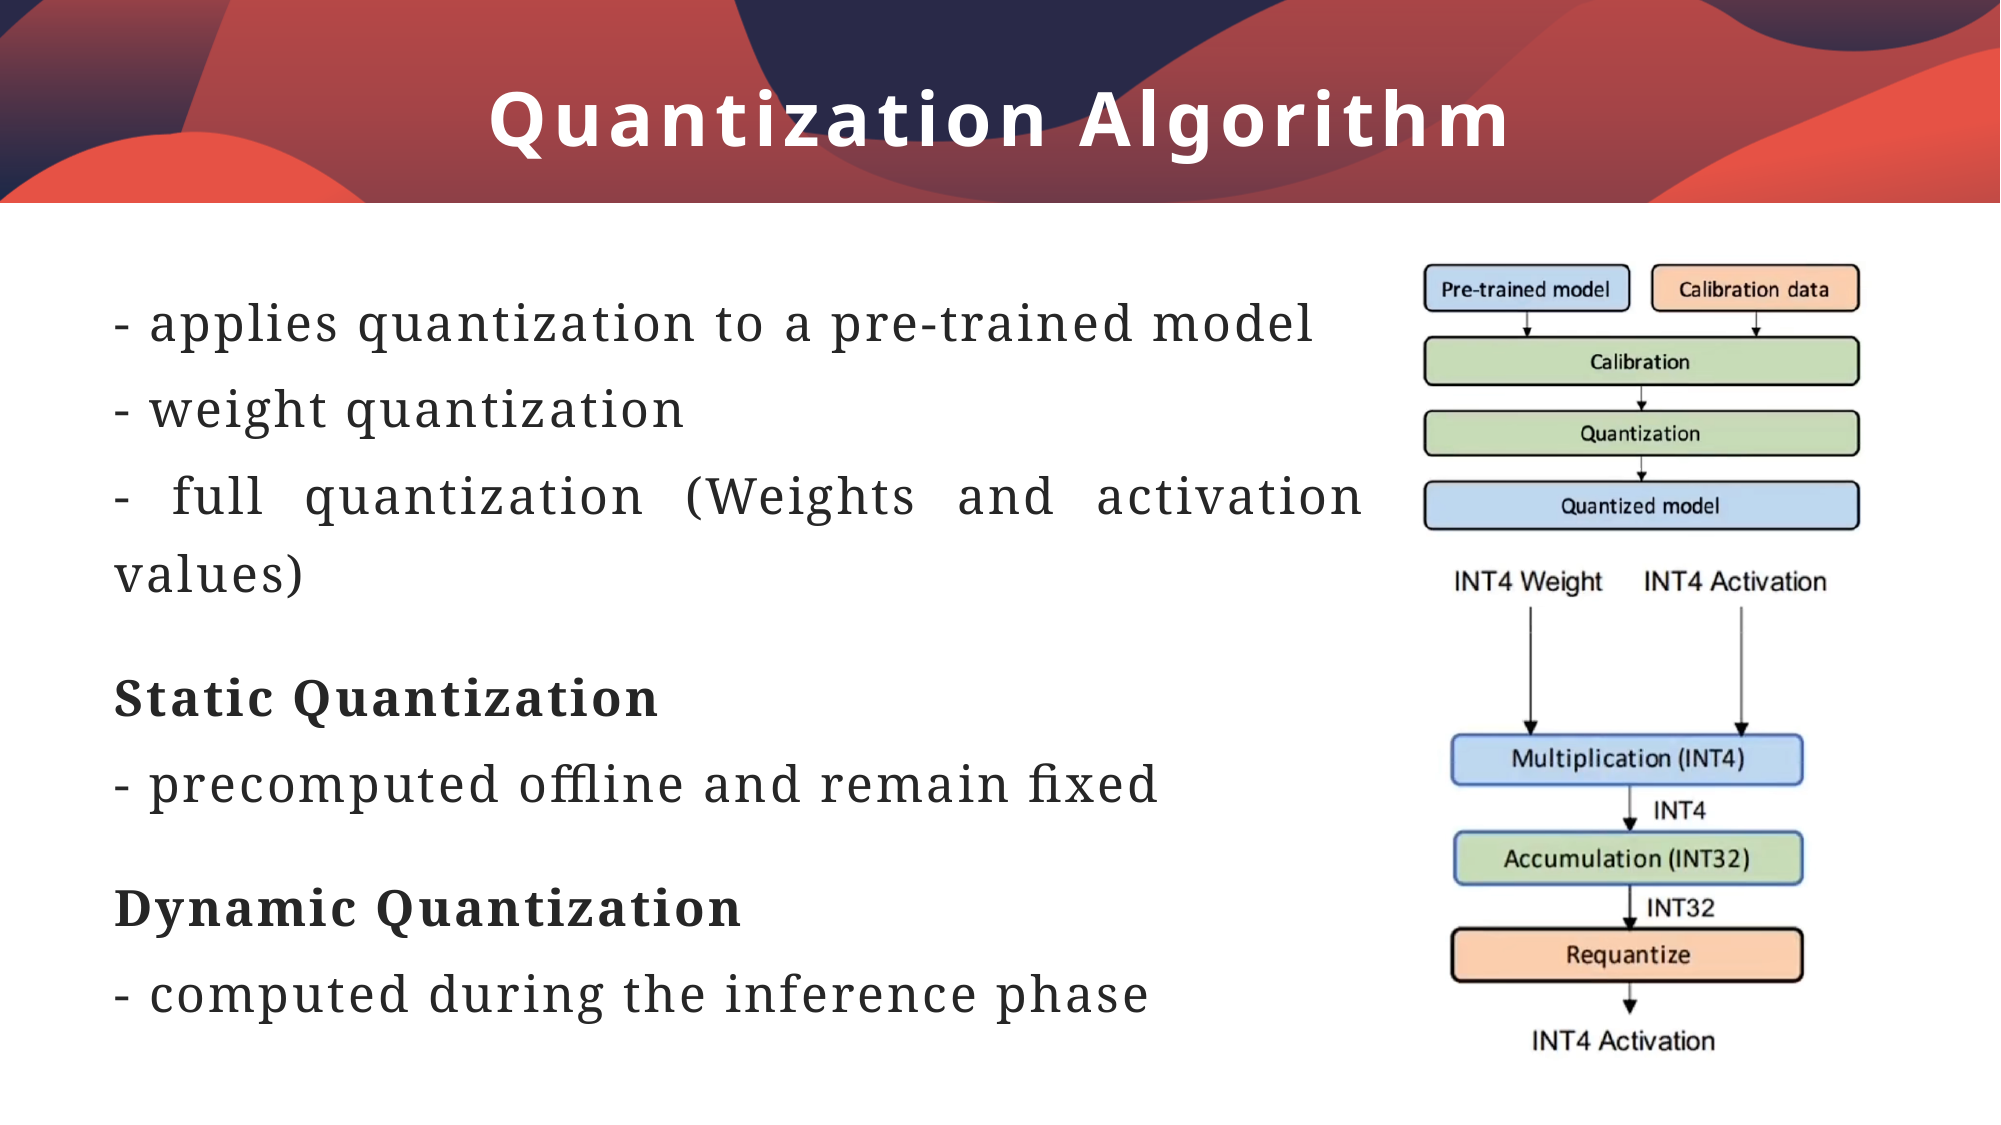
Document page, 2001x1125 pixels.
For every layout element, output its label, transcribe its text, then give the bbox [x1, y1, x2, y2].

list - applies quantization to a pre-trained model - weight quantization - full quantization (Weights and activation values) Static Quantization - precomputed offline and remain fixed Dynamic Quantization - computed during the inference phase [99, 266, 1382, 1047]
picture [0, 0, 2000, 203]
picture [1381, 250, 1900, 1076]
